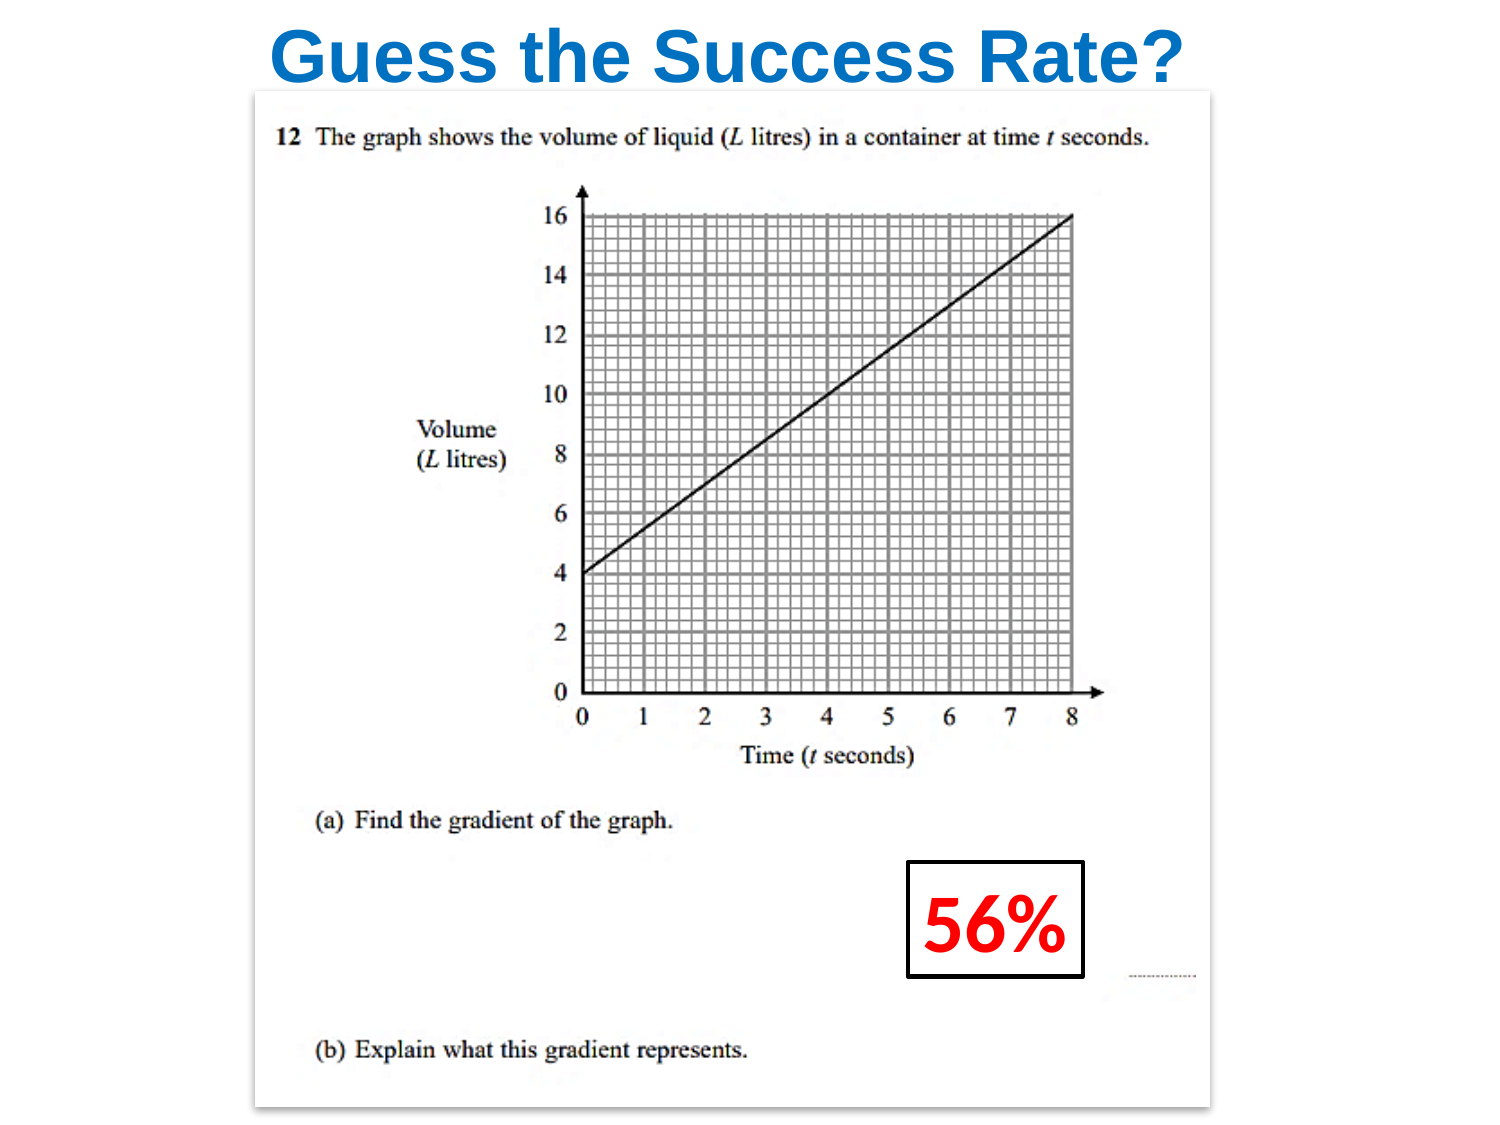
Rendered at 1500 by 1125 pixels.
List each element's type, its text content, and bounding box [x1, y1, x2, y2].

picture [269, 105, 1197, 1093]
text_box Guess the Success Rate? [255, 0, 1211, 105]
